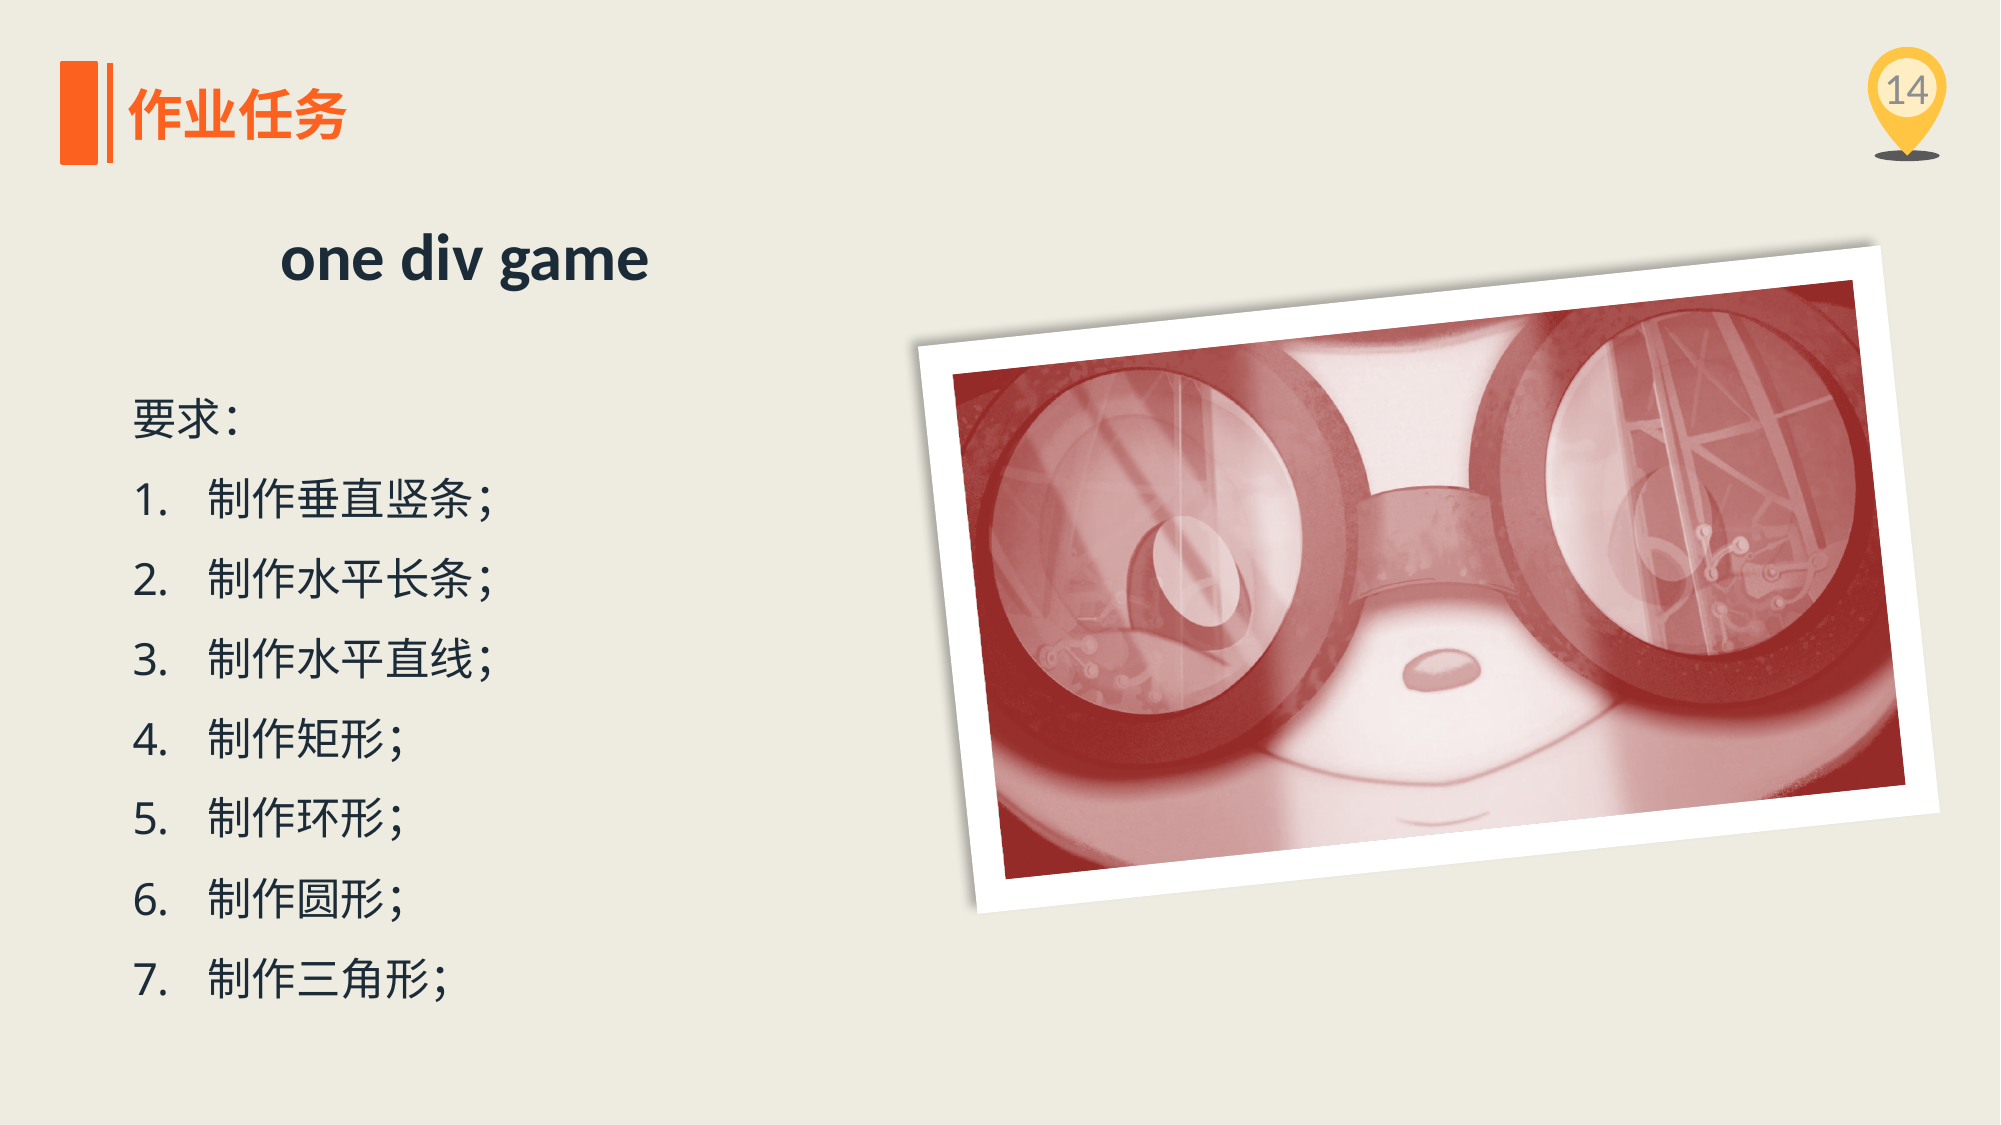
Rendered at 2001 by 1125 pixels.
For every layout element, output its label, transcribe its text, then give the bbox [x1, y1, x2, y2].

text_box [60, 61, 98, 165]
text_box one div game [265, 206, 666, 302]
text_box 要求： 制作垂直竖条； 制作水平长条； 制作水平直线； 制作矩形； 制作环形； 制作圆形； 制作三角形； [117, 356, 812, 1012]
picture [976, 325, 1882, 834]
text_box 作业任务 [115, 72, 577, 154]
slide_number 14 [1673, 57, 2000, 118]
